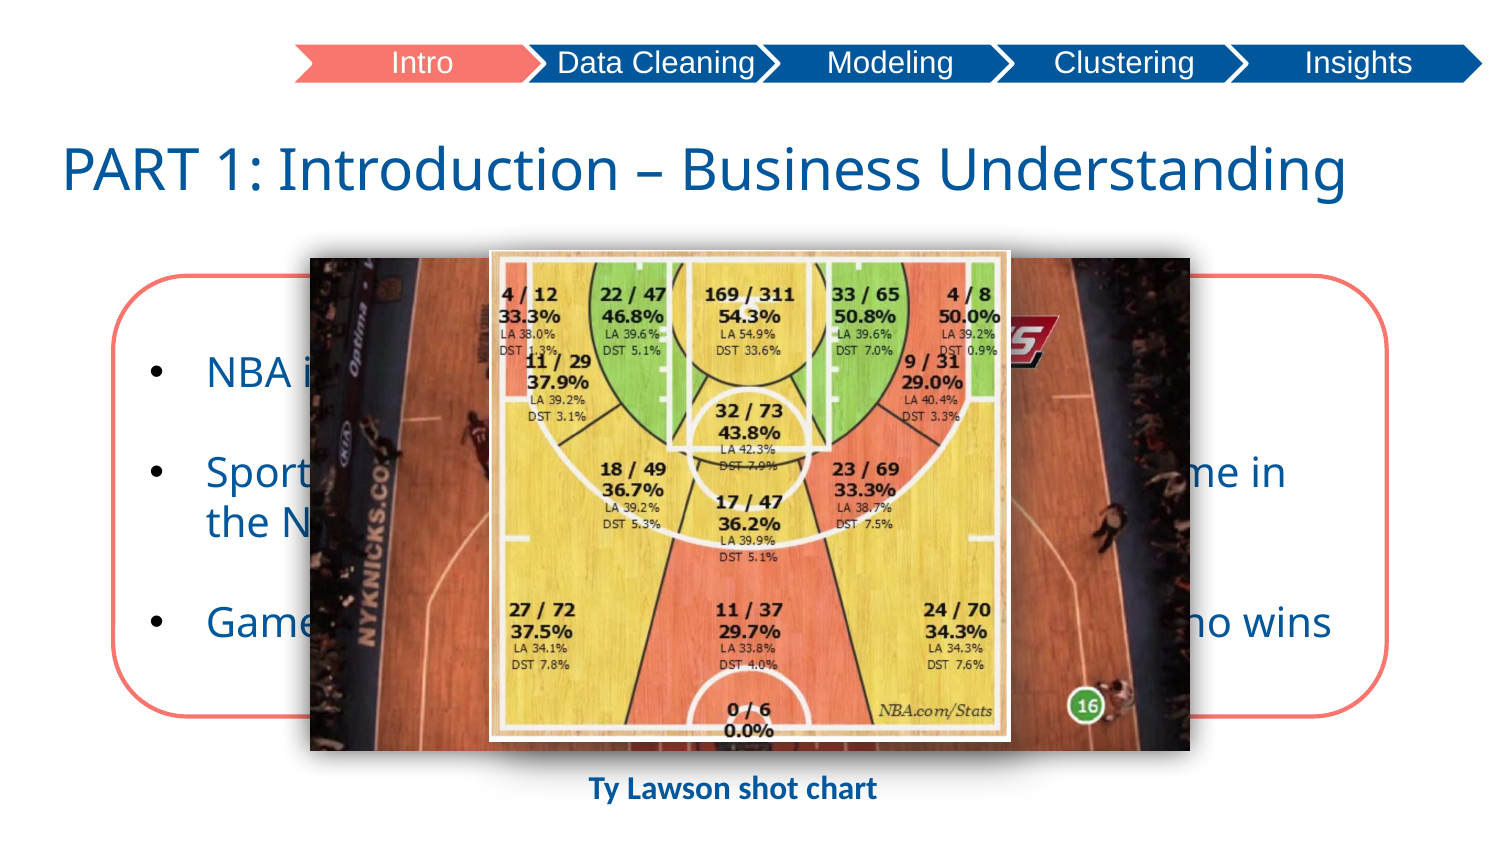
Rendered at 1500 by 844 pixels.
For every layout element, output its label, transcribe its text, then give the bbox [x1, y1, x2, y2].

text_box Ty Lawson shot chart [573, 759, 927, 814]
text_box NBA is a multibillion dollar league SportVU cameras record every second of every game in the NBA Games are close and a single shot might decide who wins [111, 273, 288, 719]
text_box NBA is a multibillion dollar league SportVU cameras record every second of every game in the NBA Games are close and a single shot might decide who wins [1211, 273, 1389, 719]
picture [310, 250, 1190, 751]
title PART 1: Introduction – Business Understanding [46, 116, 1500, 293]
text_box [288, 42, 1487, 85]
